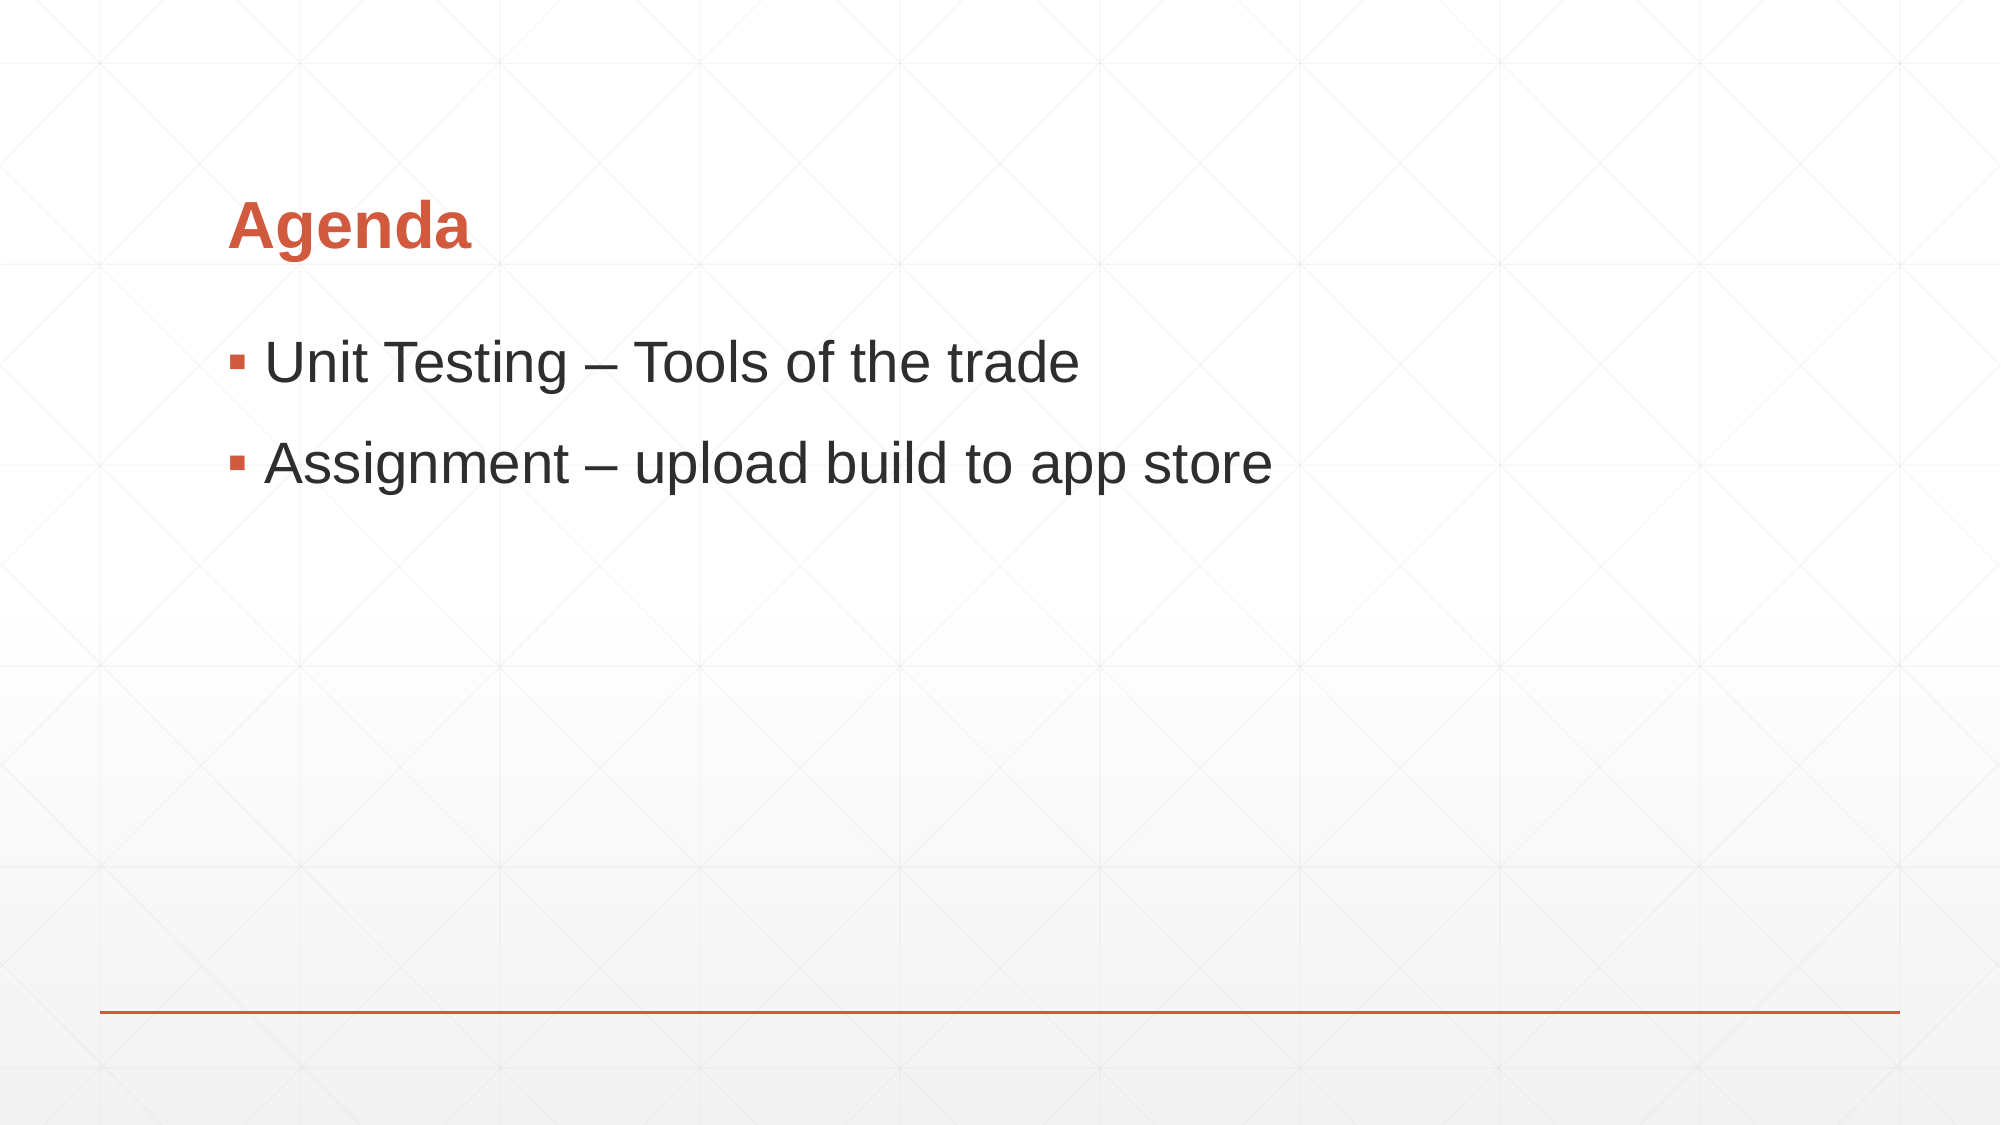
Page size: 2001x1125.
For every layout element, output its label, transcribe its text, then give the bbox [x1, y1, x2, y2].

list Unit Testing – Tools of the trade Assignment – upload build to app store [212, 324, 1788, 950]
title Agenda [212, 82, 1788, 271]
